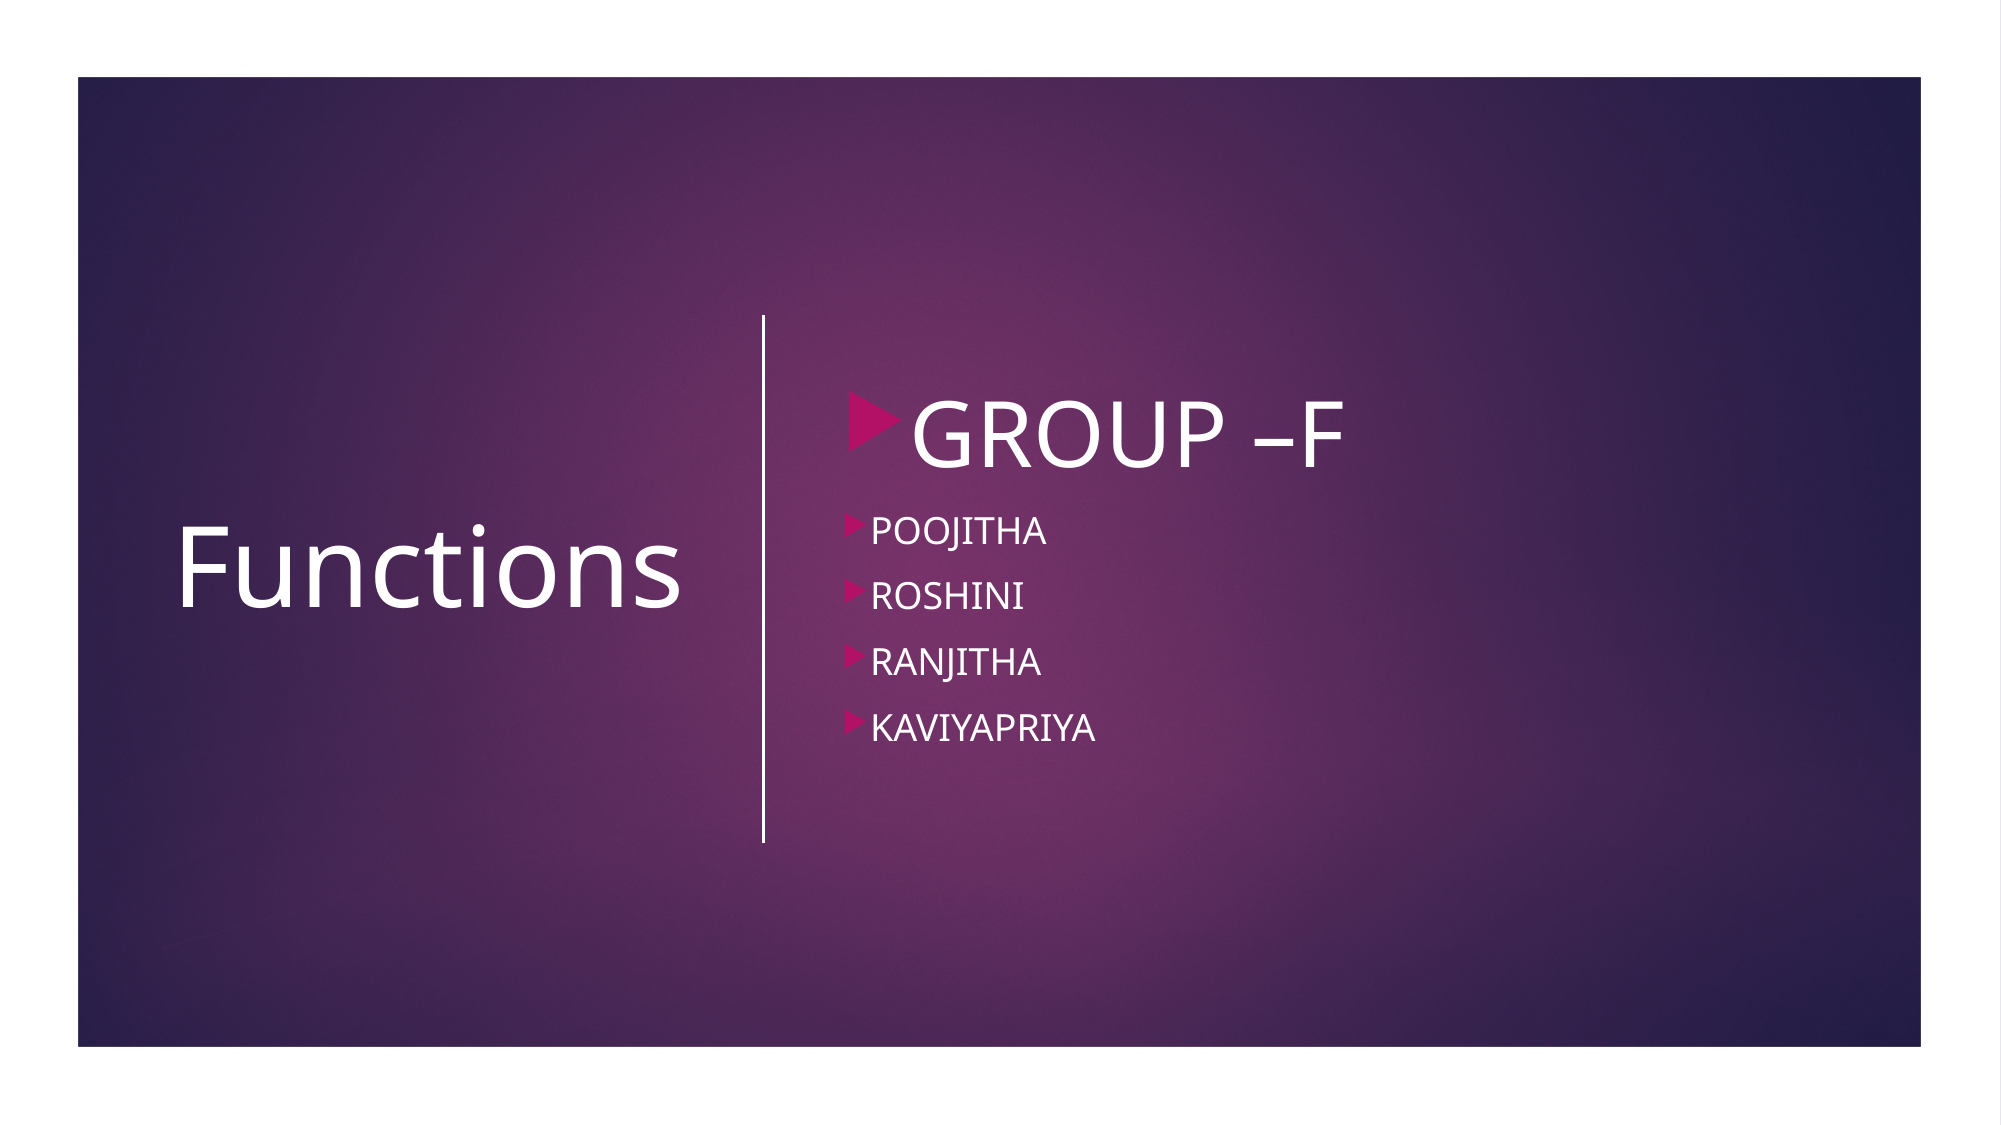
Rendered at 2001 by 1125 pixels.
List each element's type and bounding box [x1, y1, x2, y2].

text_box [0, 0, 2000, 1125]
